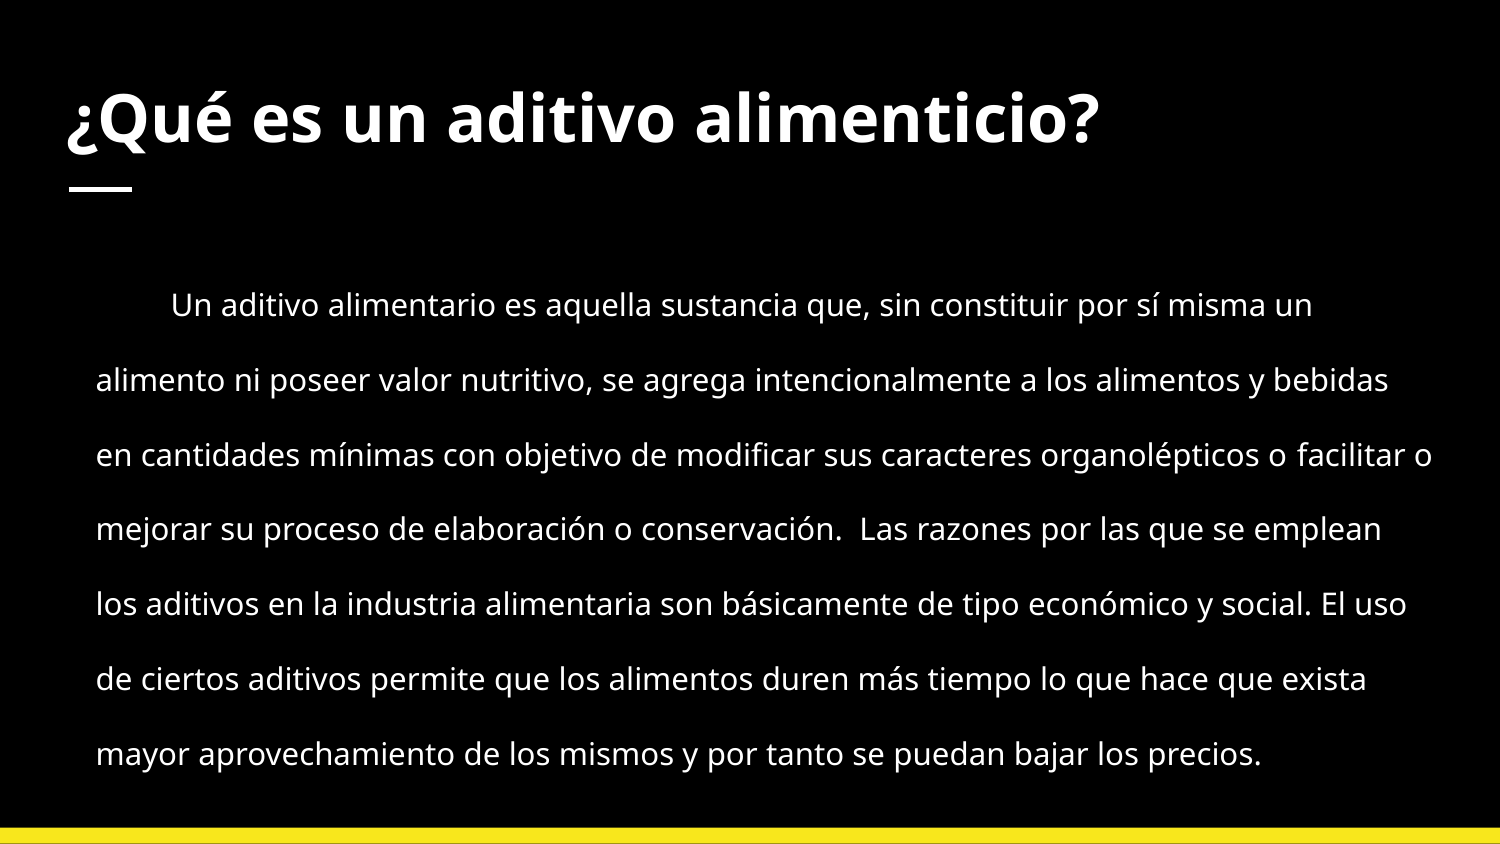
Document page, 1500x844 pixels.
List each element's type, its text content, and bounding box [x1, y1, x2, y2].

list Un aditivo alimentario es aquella sustancia que, sin constituir por sí misma un alimento ni poseer valor nutritivo, se agrega intencionalmente a los alimentos y bebidas en cantidades mínimas con objetivo de modificar sus caracteres organolépticos o facilitar o mejorar su proceso de elaboración o conservación. Las razones por las que se emplean los aditivos en la industria alimentaria son básicamente de tipo económico y social. El uso de ciertos aditivos permite que los alimentos duren más tiempo lo que hace que exista mayor aprovechamiento de los mismos y por tanto se puedan bajar los precios. [51, 232, 1449, 750]
title ¿Qué es un aditivo alimenticio? [51, 61, 1449, 167]
